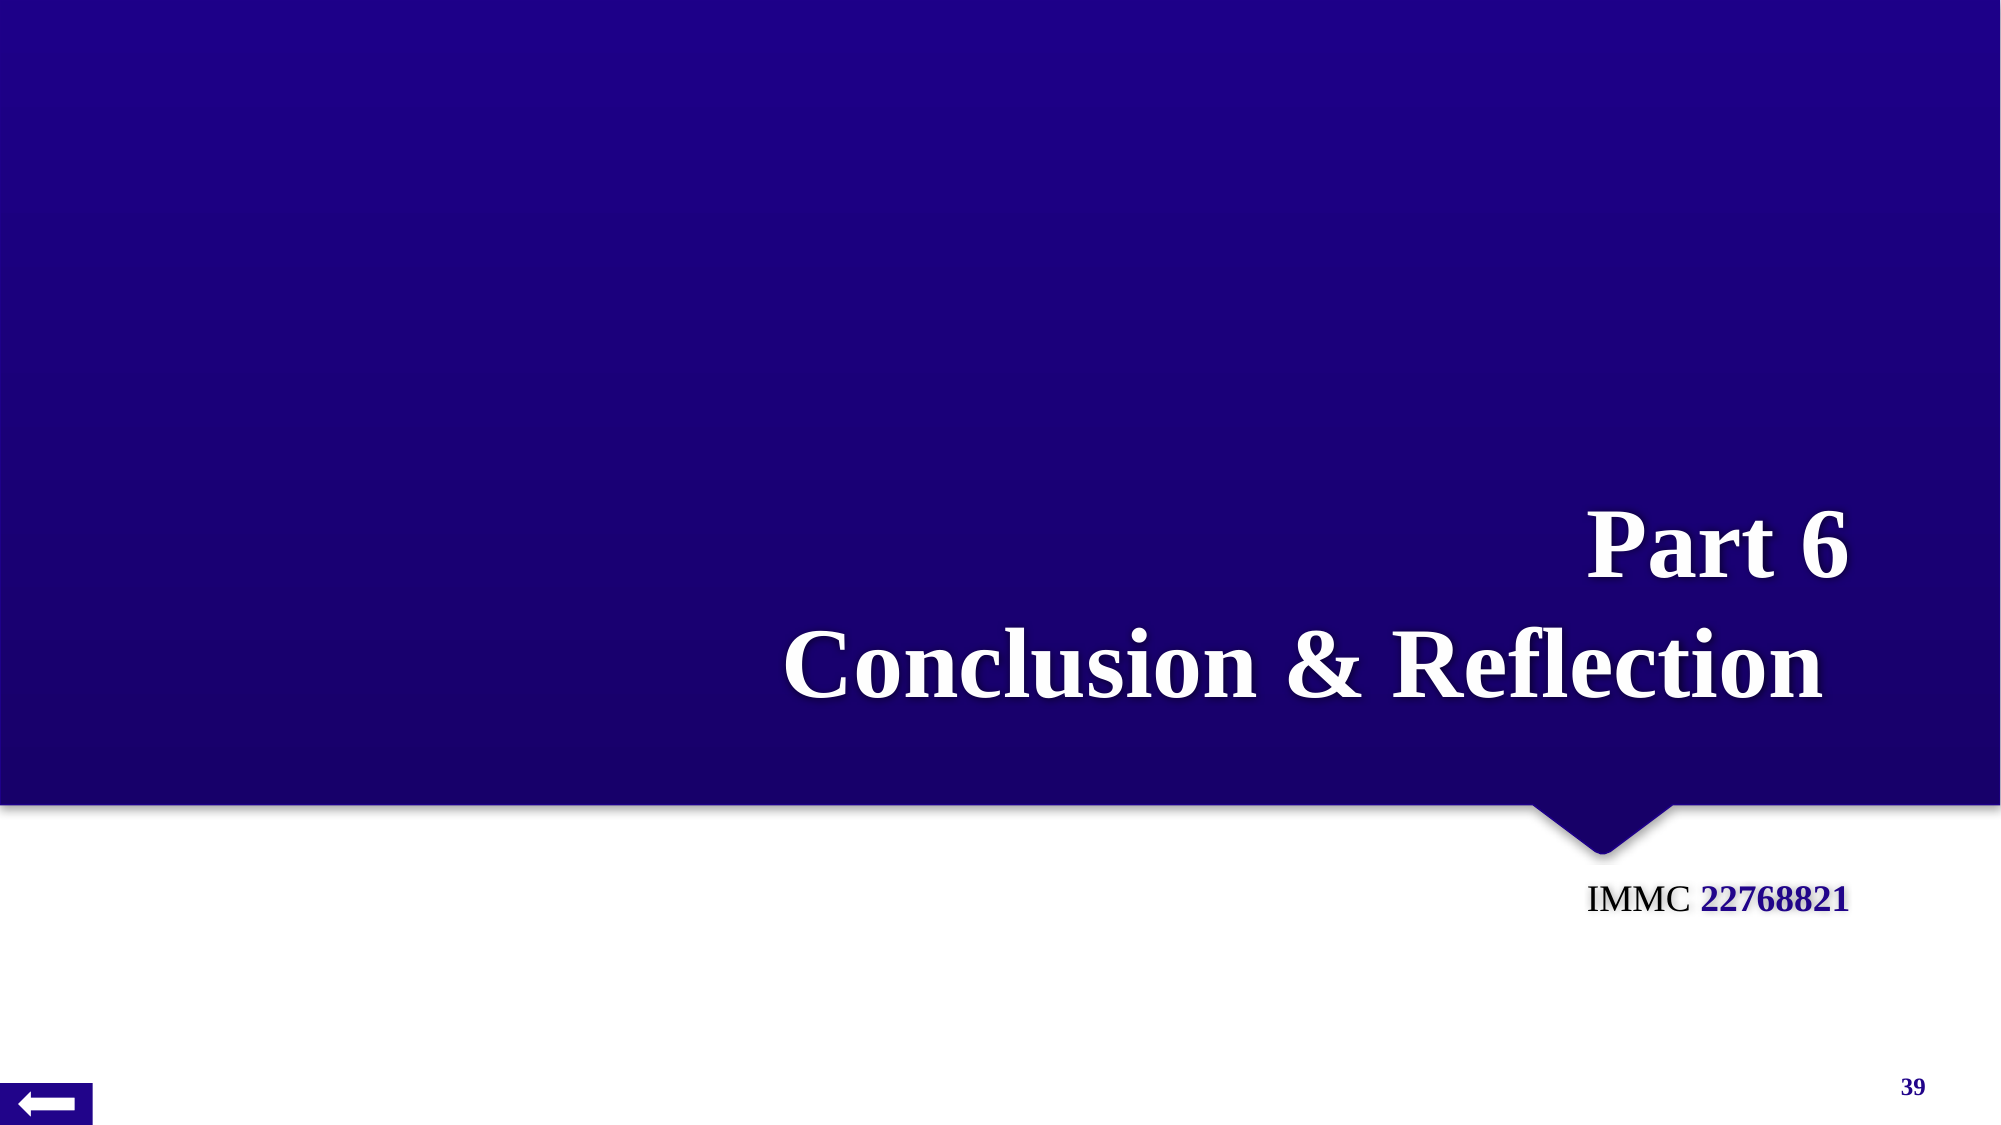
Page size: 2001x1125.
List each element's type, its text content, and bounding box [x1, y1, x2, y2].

text_box 39 [1885, 1062, 2000, 1108]
list IMMC 22768821 [132, 866, 1866, 938]
title Part 6 Conclusion & Reflection [132, 484, 1866, 726]
text_box [0, 1081, 95, 1125]
